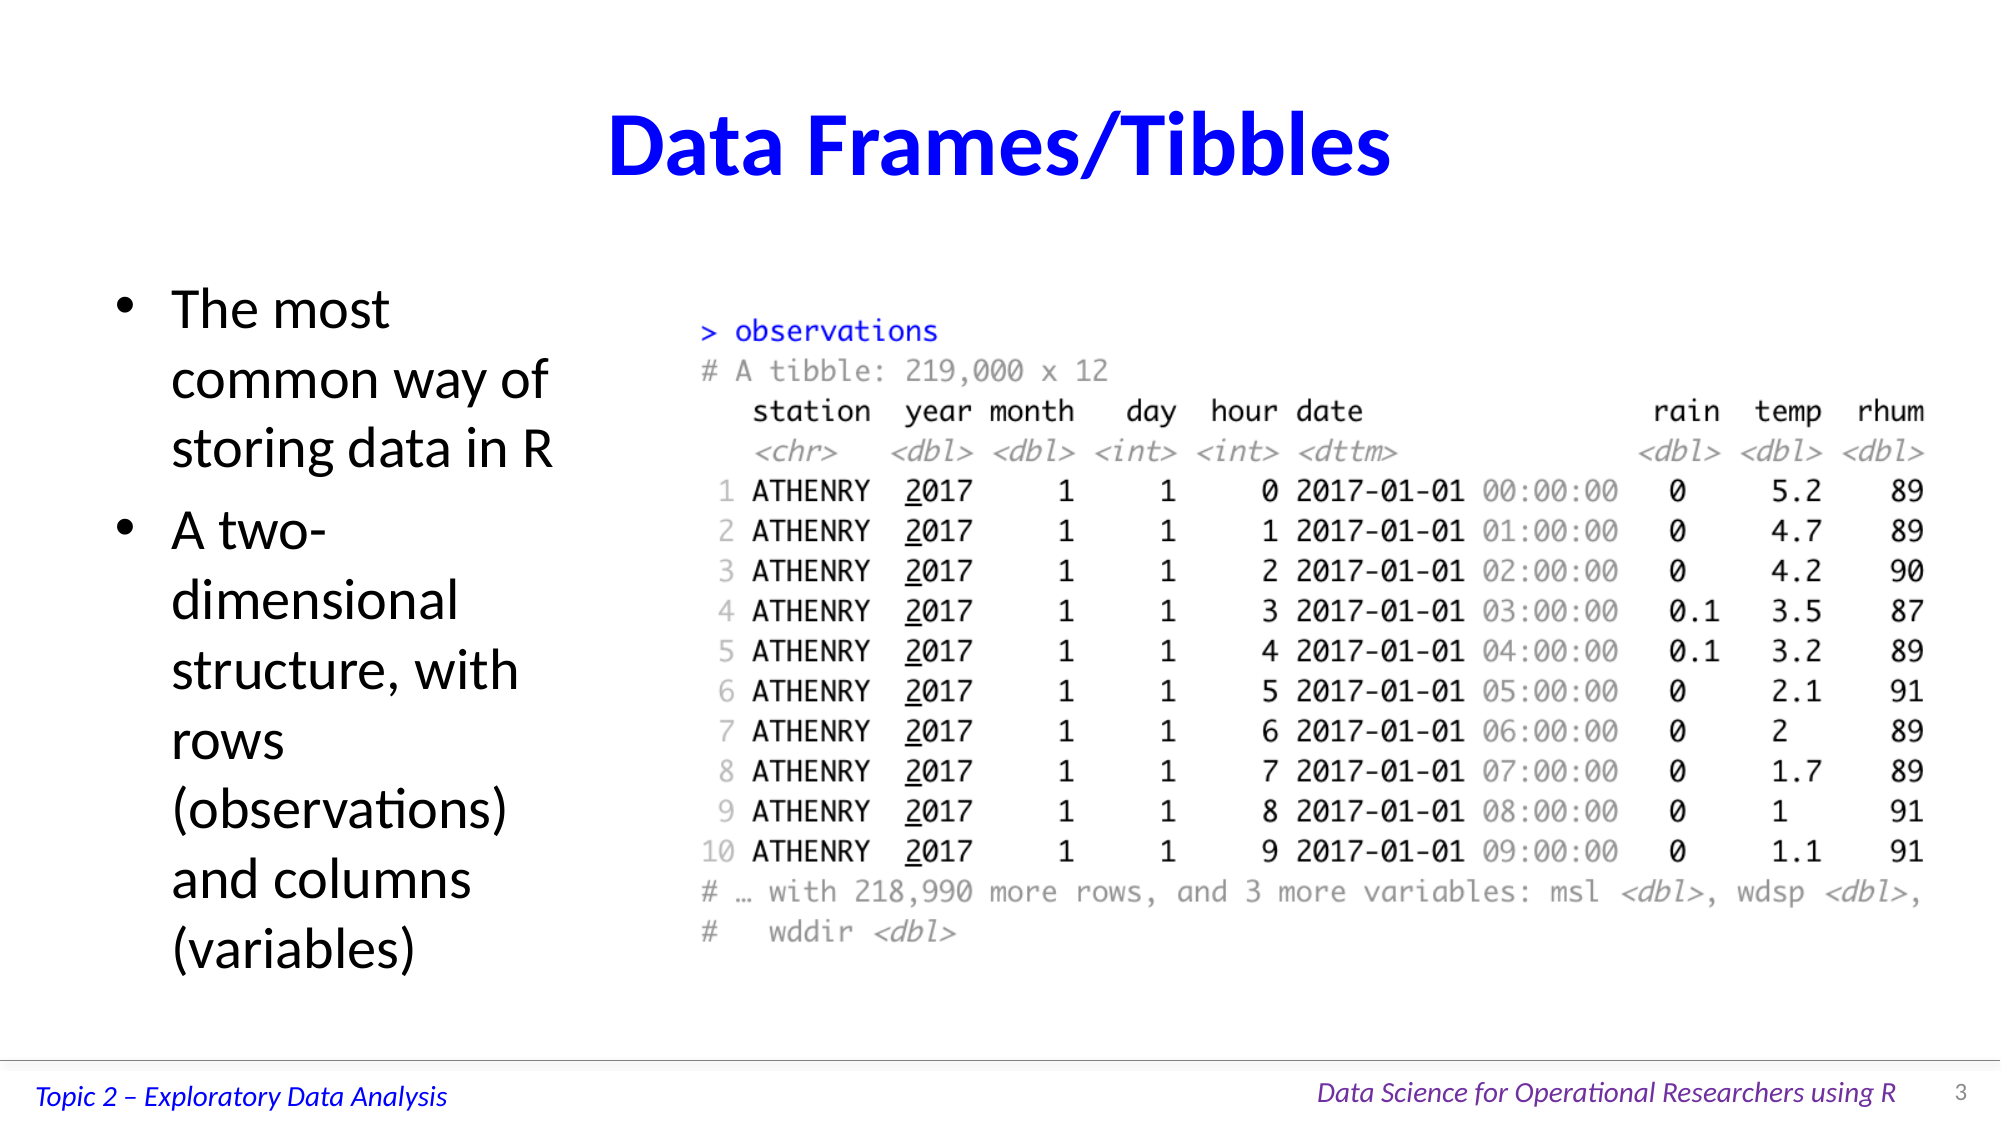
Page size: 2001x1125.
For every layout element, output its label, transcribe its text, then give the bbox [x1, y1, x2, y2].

slide_number 3 [1899, 1060, 1983, 1120]
list The most common way of storing data in R A two-dimensional structure, with rows (observations) and columns (variables) [99, 262, 627, 1005]
picture [694, 311, 1944, 953]
title Data Frames/Tibbles [99, 45, 1900, 233]
